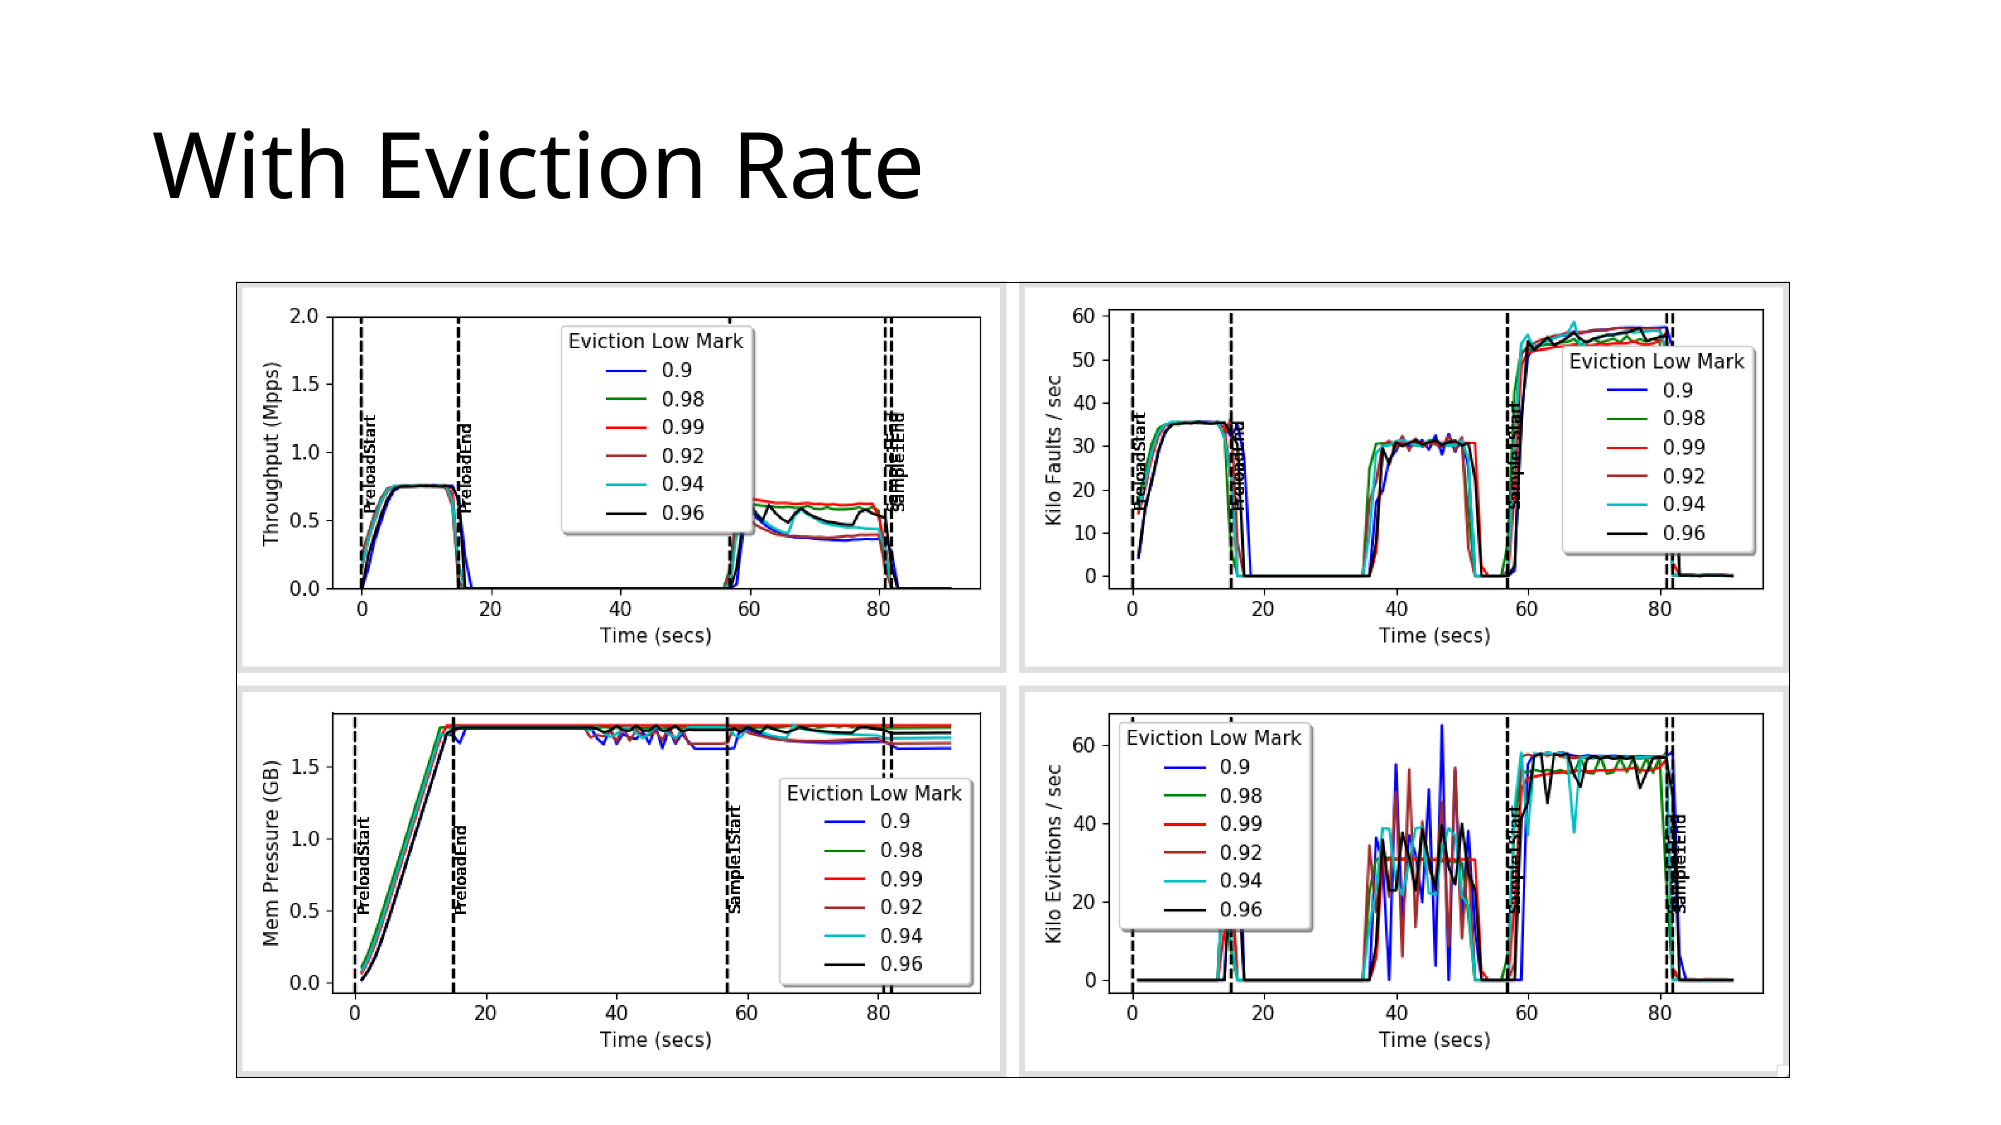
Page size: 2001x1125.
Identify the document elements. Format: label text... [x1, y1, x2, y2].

title With Eviction Rate [137, 59, 1863, 278]
picture [236, 281, 1790, 1078]
